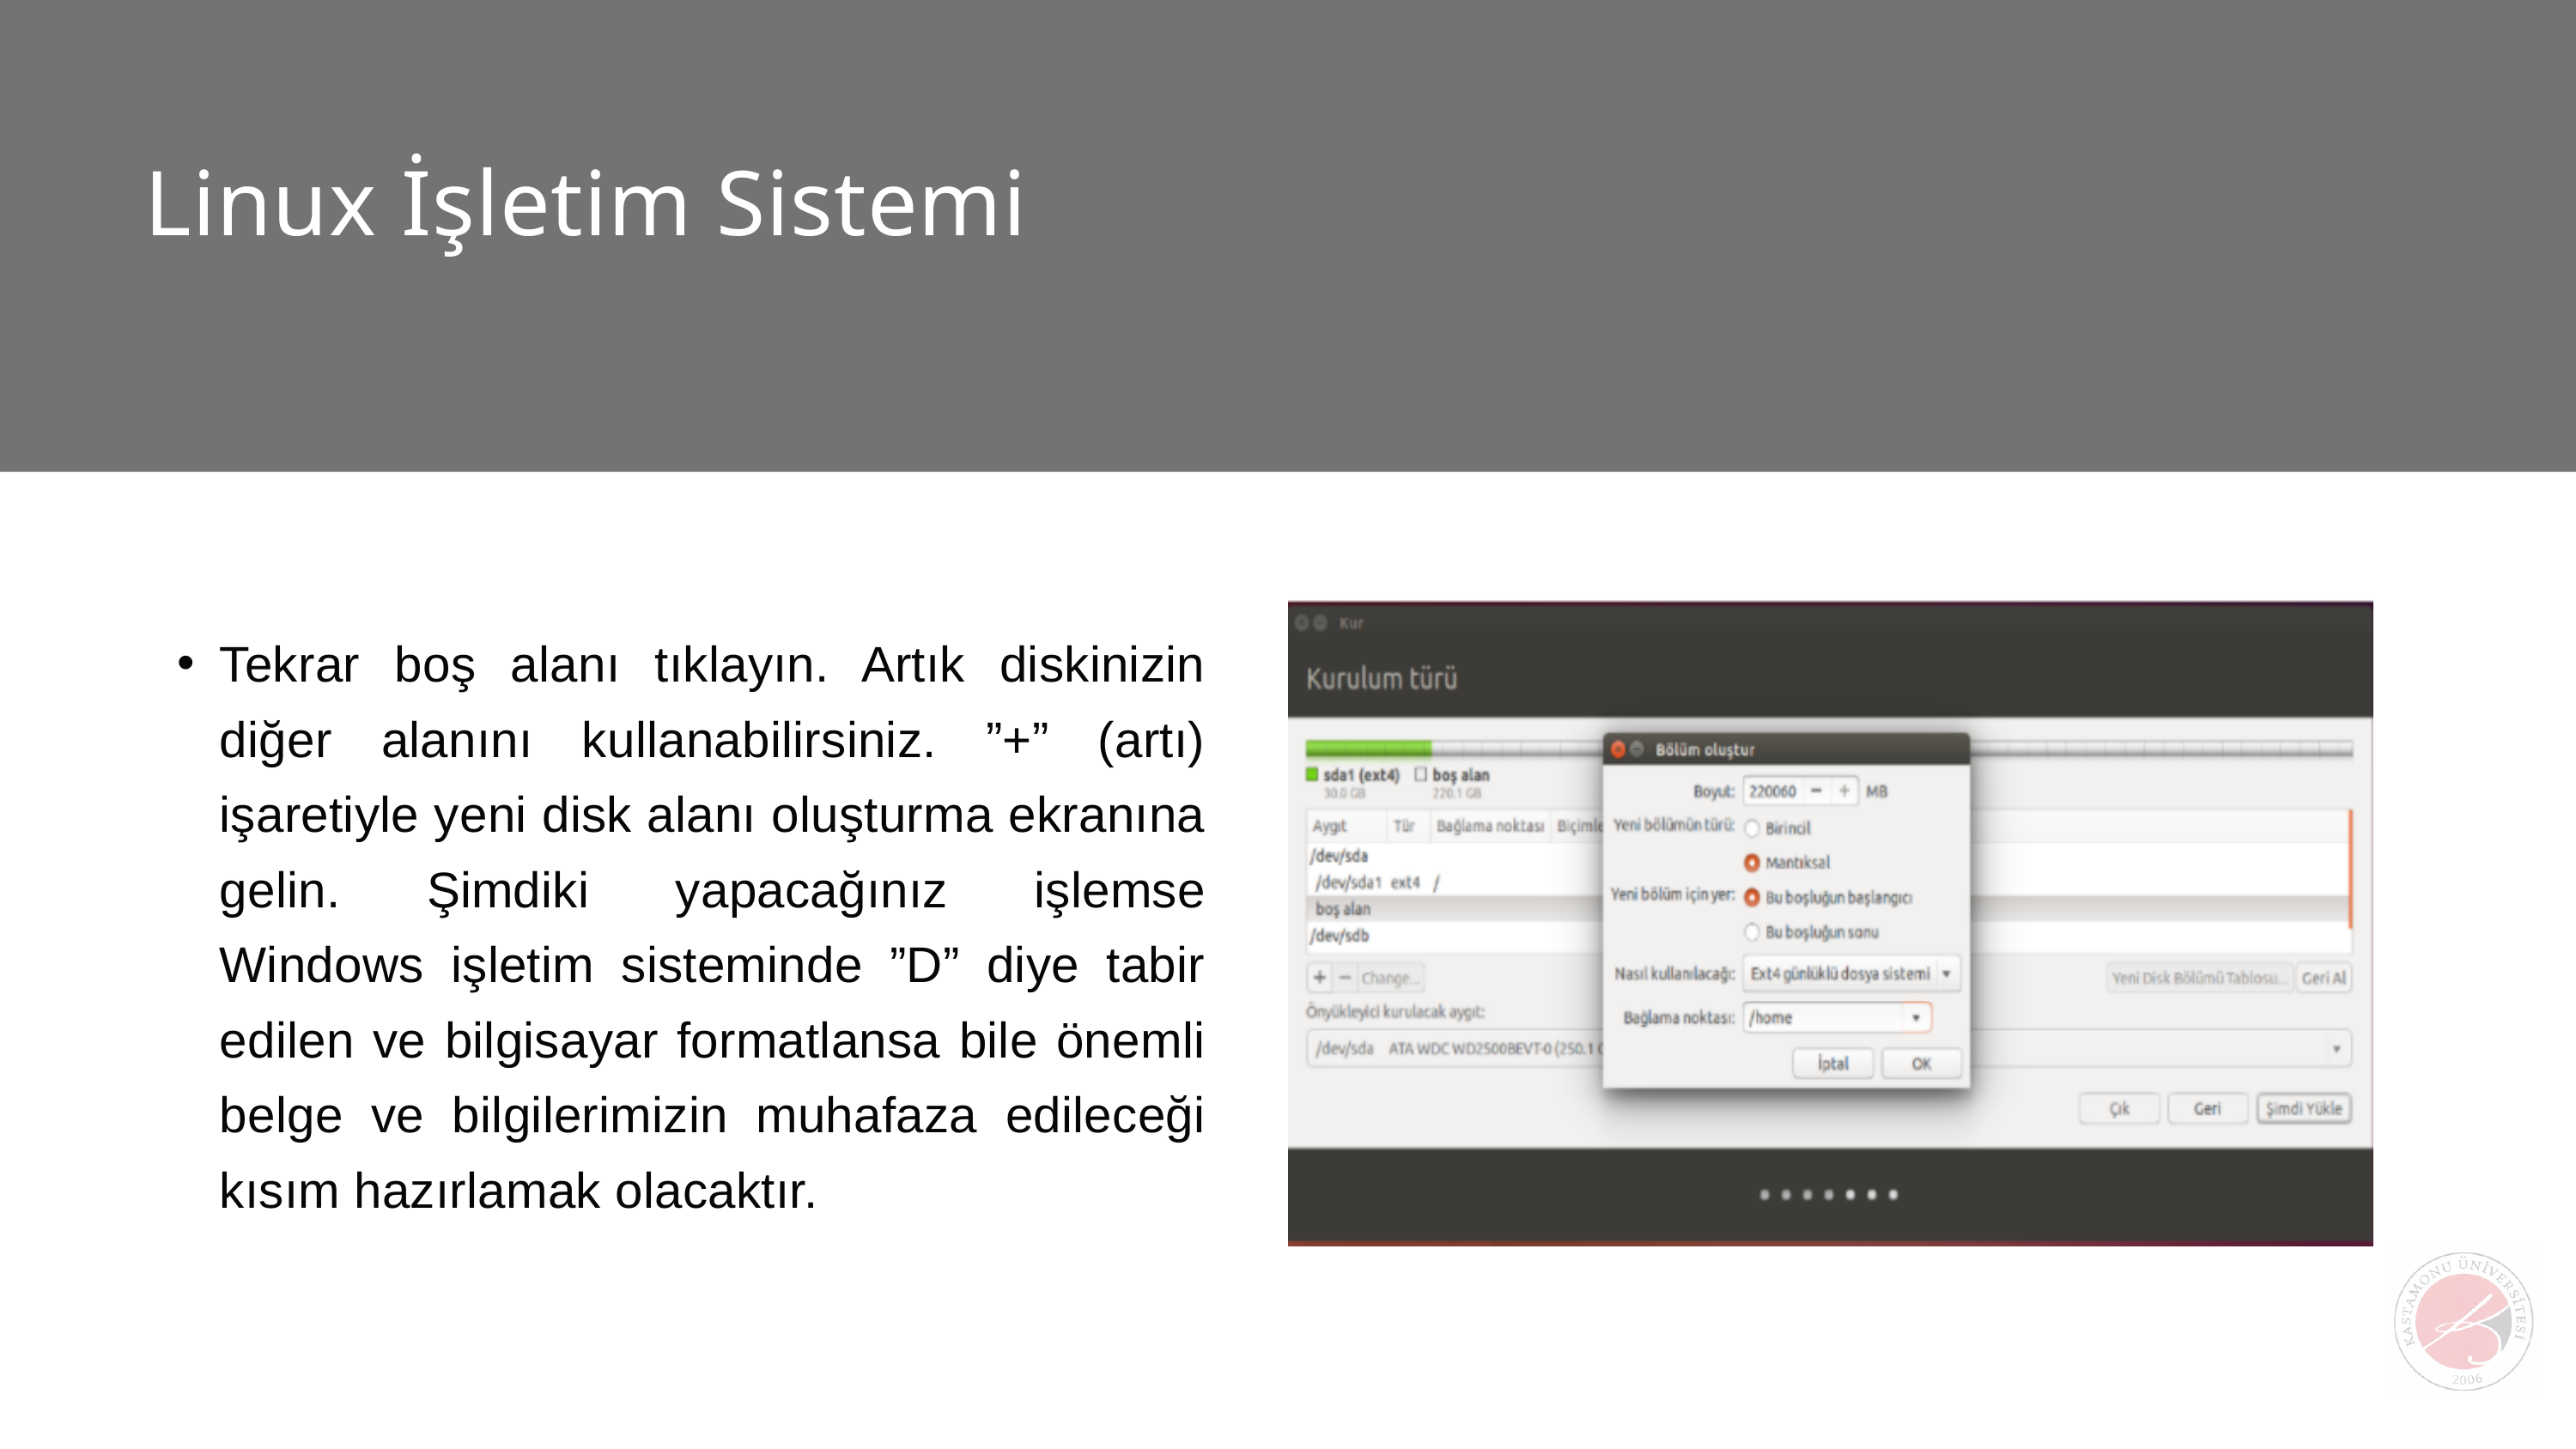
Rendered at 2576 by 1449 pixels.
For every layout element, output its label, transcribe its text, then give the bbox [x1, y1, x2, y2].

picture [2384, 1246, 2545, 1402]
picture [1287, 596, 2373, 1246]
text_box Linux İşletim Sistemi [144, 146, 1312, 254]
text_box [0, 0, 2576, 472]
text_box Tekrar boş alanı tıklayın. Artık diskinizin diğer alanını kullanabilirsiniz. ”+” (artı) işaretiyle yeni disk alanı oluşturma ekranına gelin. Şimdiki yapacağınız işlemse Windows işletim sisteminde ”D” diye tabir edilen ve bilgisayar formatlansa bile önemli belge ve bilgilerimizin muhafaza edileceği kısım hazırlamak olacaktır. [134, 617, 1207, 1294]
